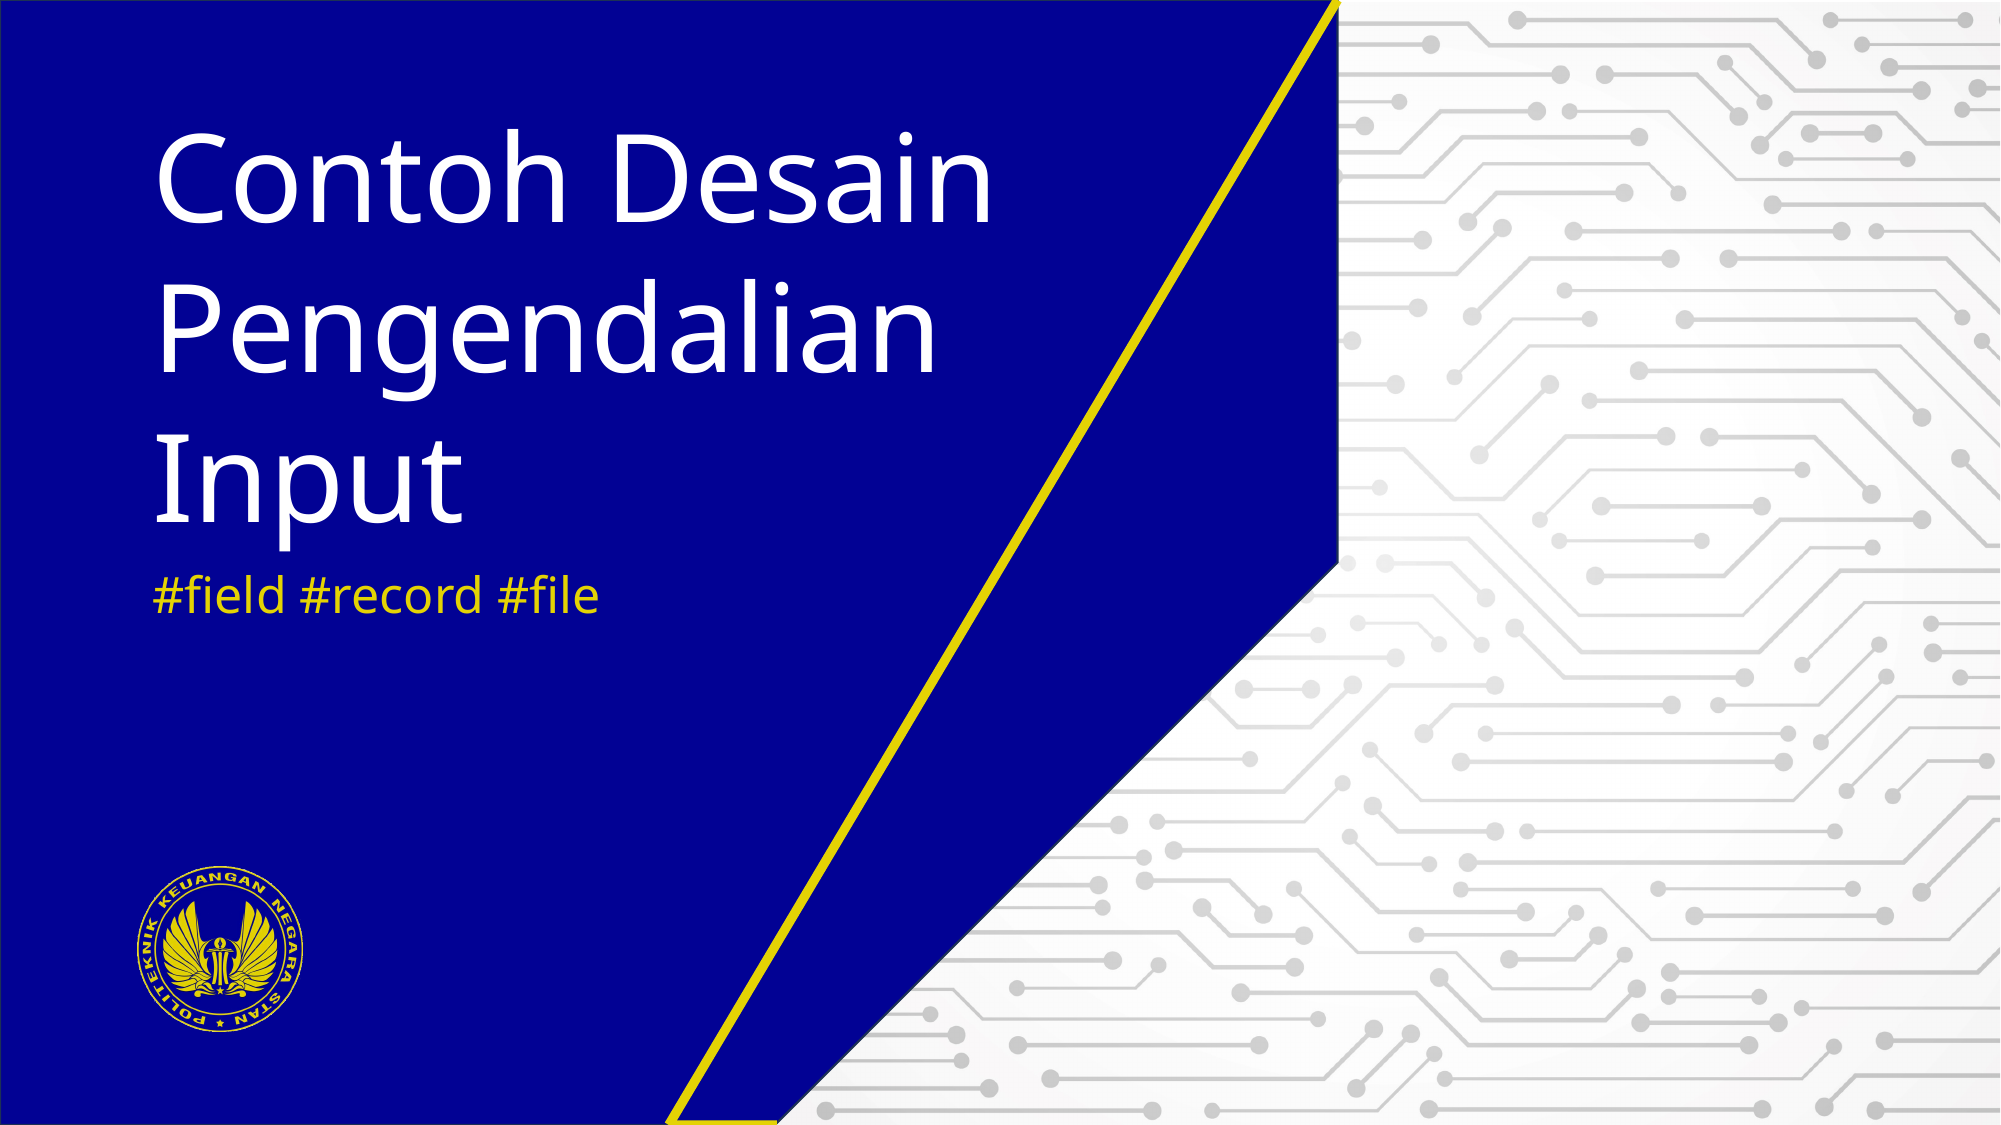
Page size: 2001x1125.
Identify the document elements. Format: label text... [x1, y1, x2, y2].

list #field #record #file [137, 562, 1155, 809]
picture [137, 866, 303, 1032]
title Contoh Desain Pengendalian Input [137, 92, 1155, 561]
picture [778, 2, 2001, 1125]
